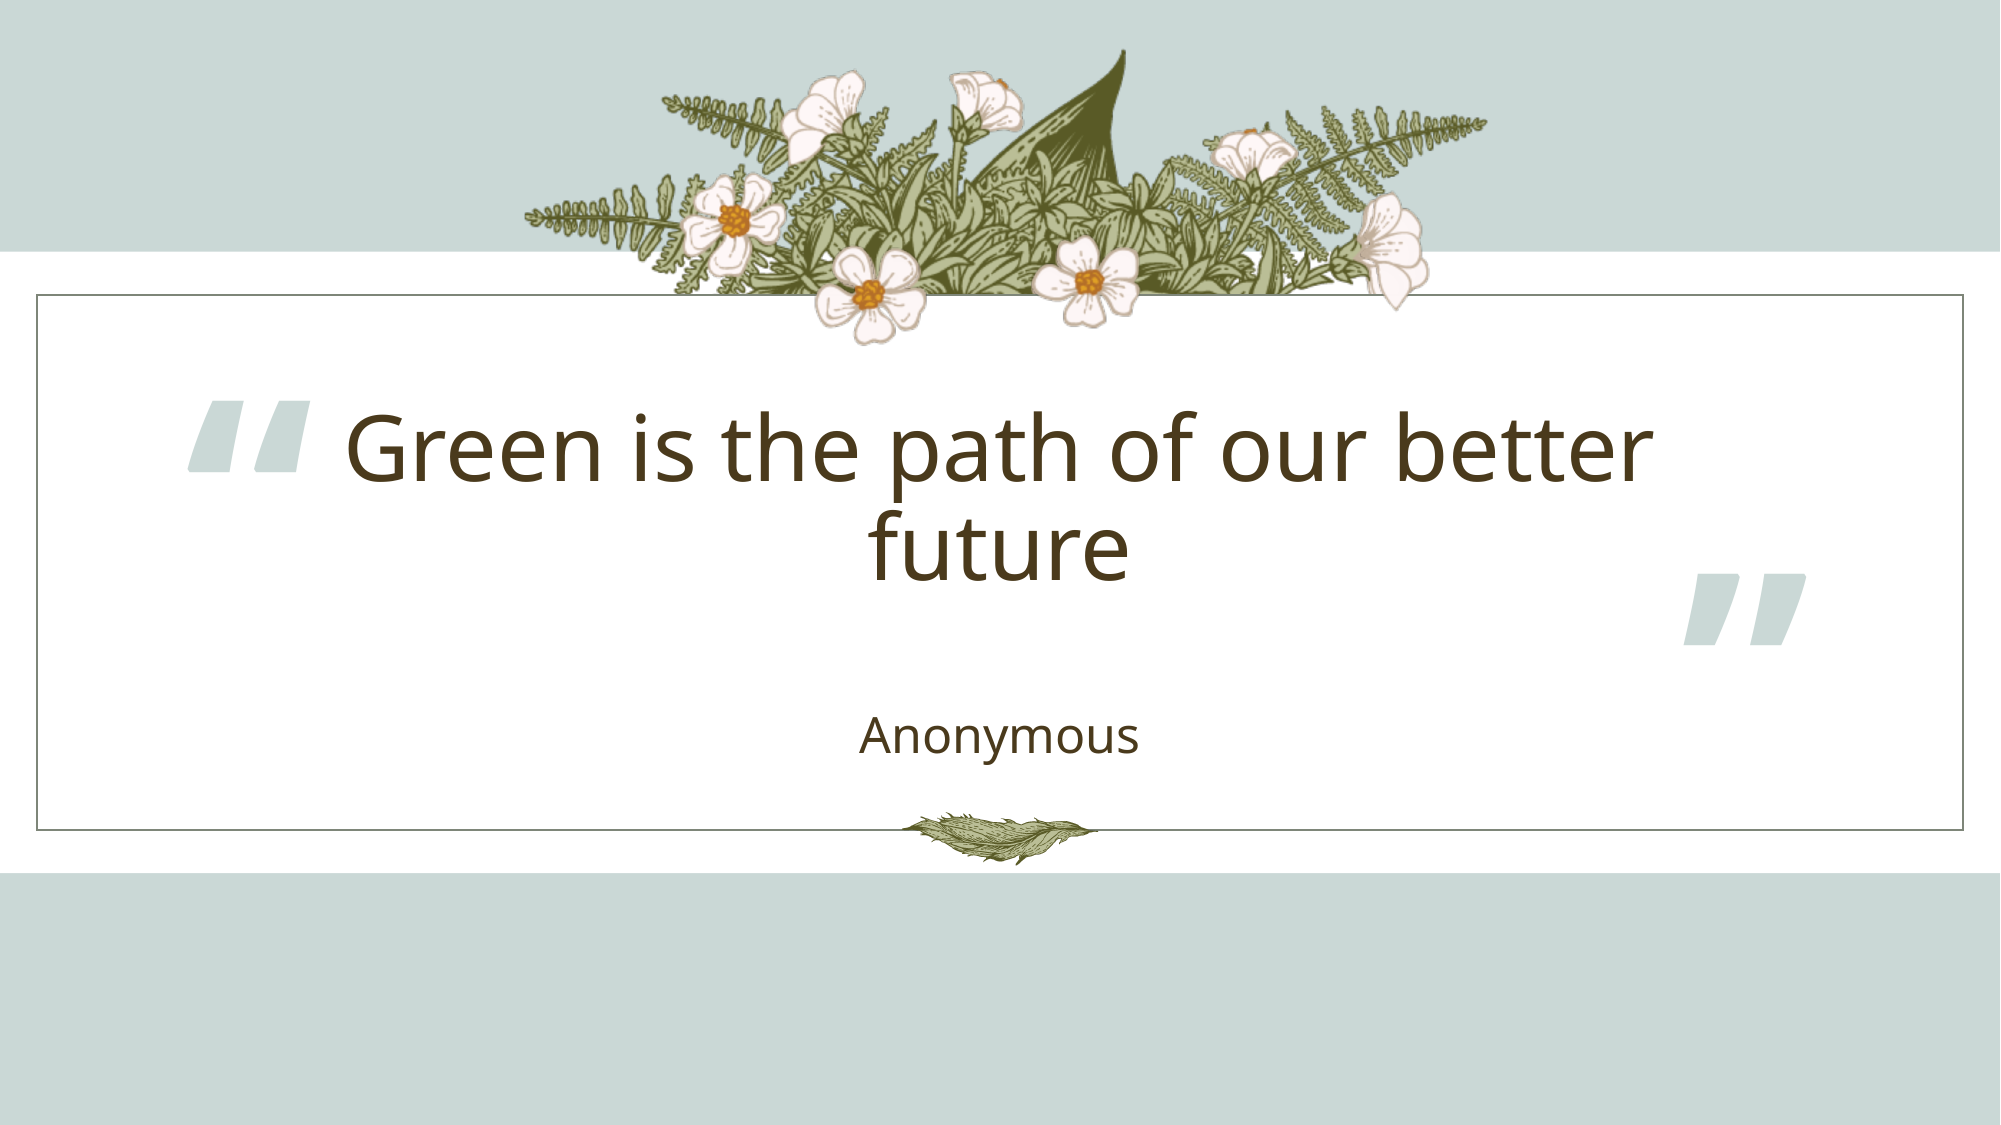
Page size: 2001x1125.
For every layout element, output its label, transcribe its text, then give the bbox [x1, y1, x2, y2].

list “ [169, 350, 324, 669]
picture [900, 807, 1099, 866]
list Anonymous [286, 700, 1665, 776]
picture [512, 29, 1500, 356]
list ” [1665, 523, 1821, 841]
title Green is the path of our better future [286, 394, 1714, 700]
